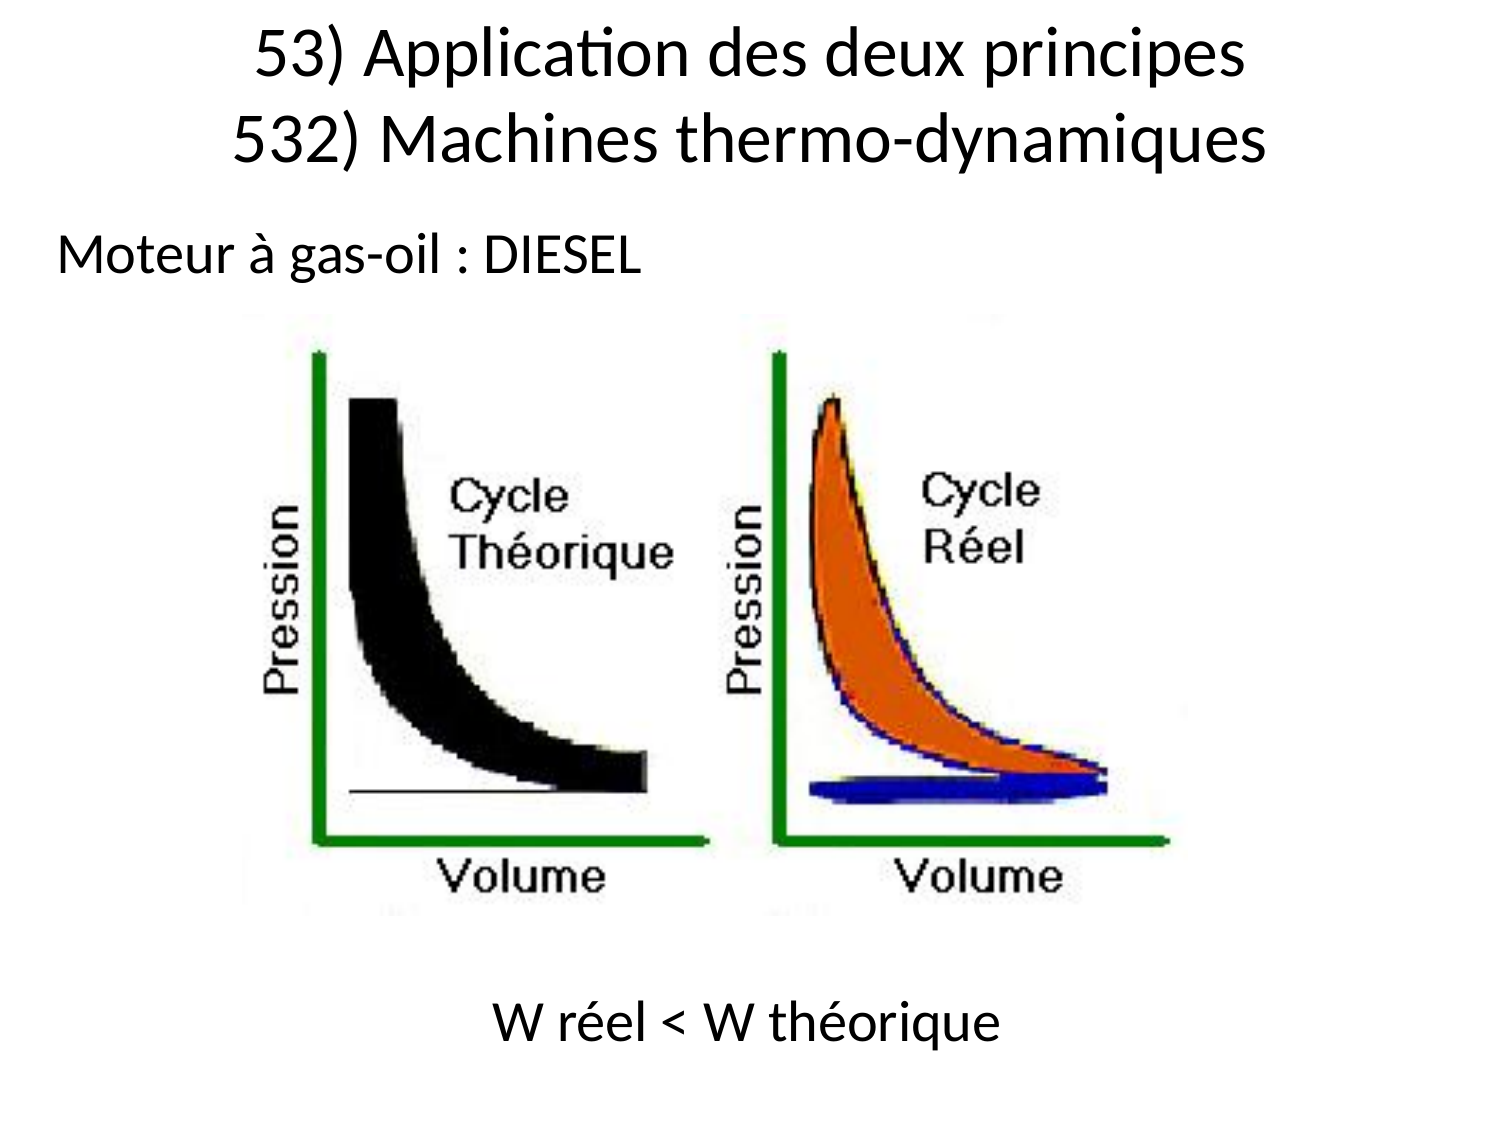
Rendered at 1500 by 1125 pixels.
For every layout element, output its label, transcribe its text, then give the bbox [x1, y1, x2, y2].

picture [241, 314, 1188, 917]
text_box 53) Application des deux principes 532) Machines thermo-dynamiques [74, 0, 1425, 185]
text_box W réel < W théorique [454, 975, 1040, 1061]
text_box Moteur à gas-oil : DIESEL [41, 208, 1046, 293]
